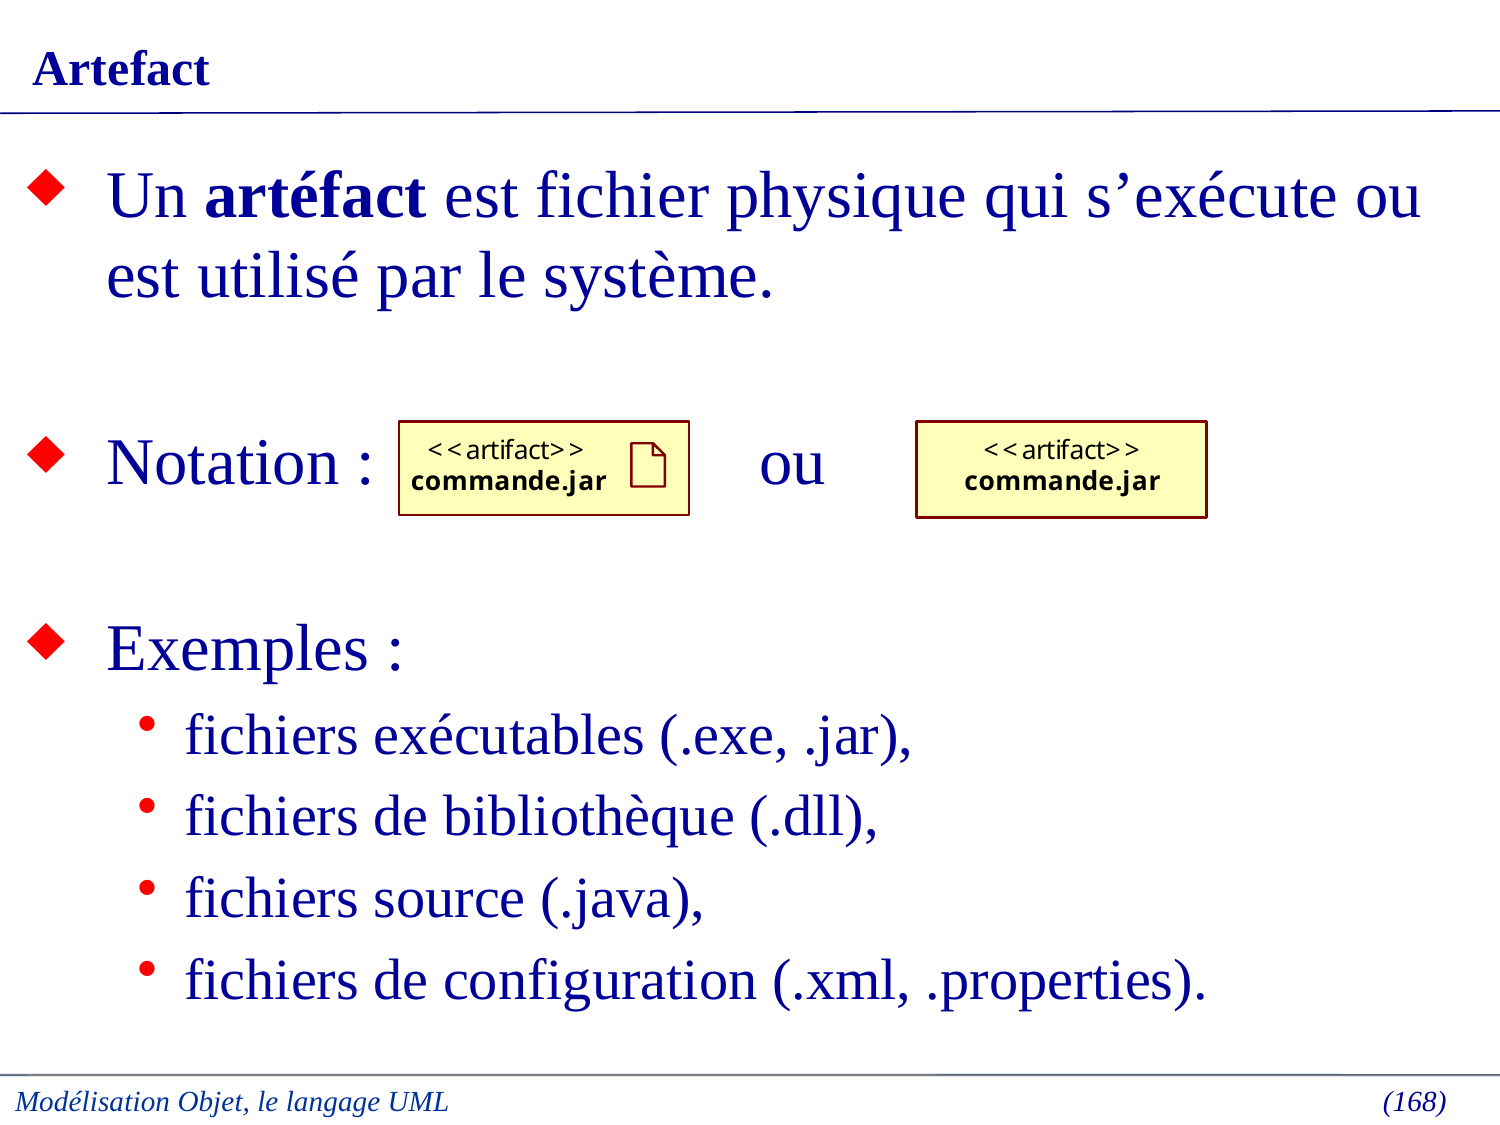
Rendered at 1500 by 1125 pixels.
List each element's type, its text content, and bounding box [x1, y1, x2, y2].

slide_number (168) [949, 1074, 1462, 1118]
list Un artéfact est fichier physique qui s’exécute ou est utilisé par le système. Notation : ou Exemples : fichiers exécutables (.exe, .jar), fichiers de bibliothèque (.dll), fichiers source (.java), fichiers de configuration (.xml, .properties). [11, 143, 1500, 1019]
footer Modélisation Objet, le langage UML [0, 1074, 850, 1120]
picture [350, 373, 1257, 569]
title Artefact [17, 28, 1481, 104]
